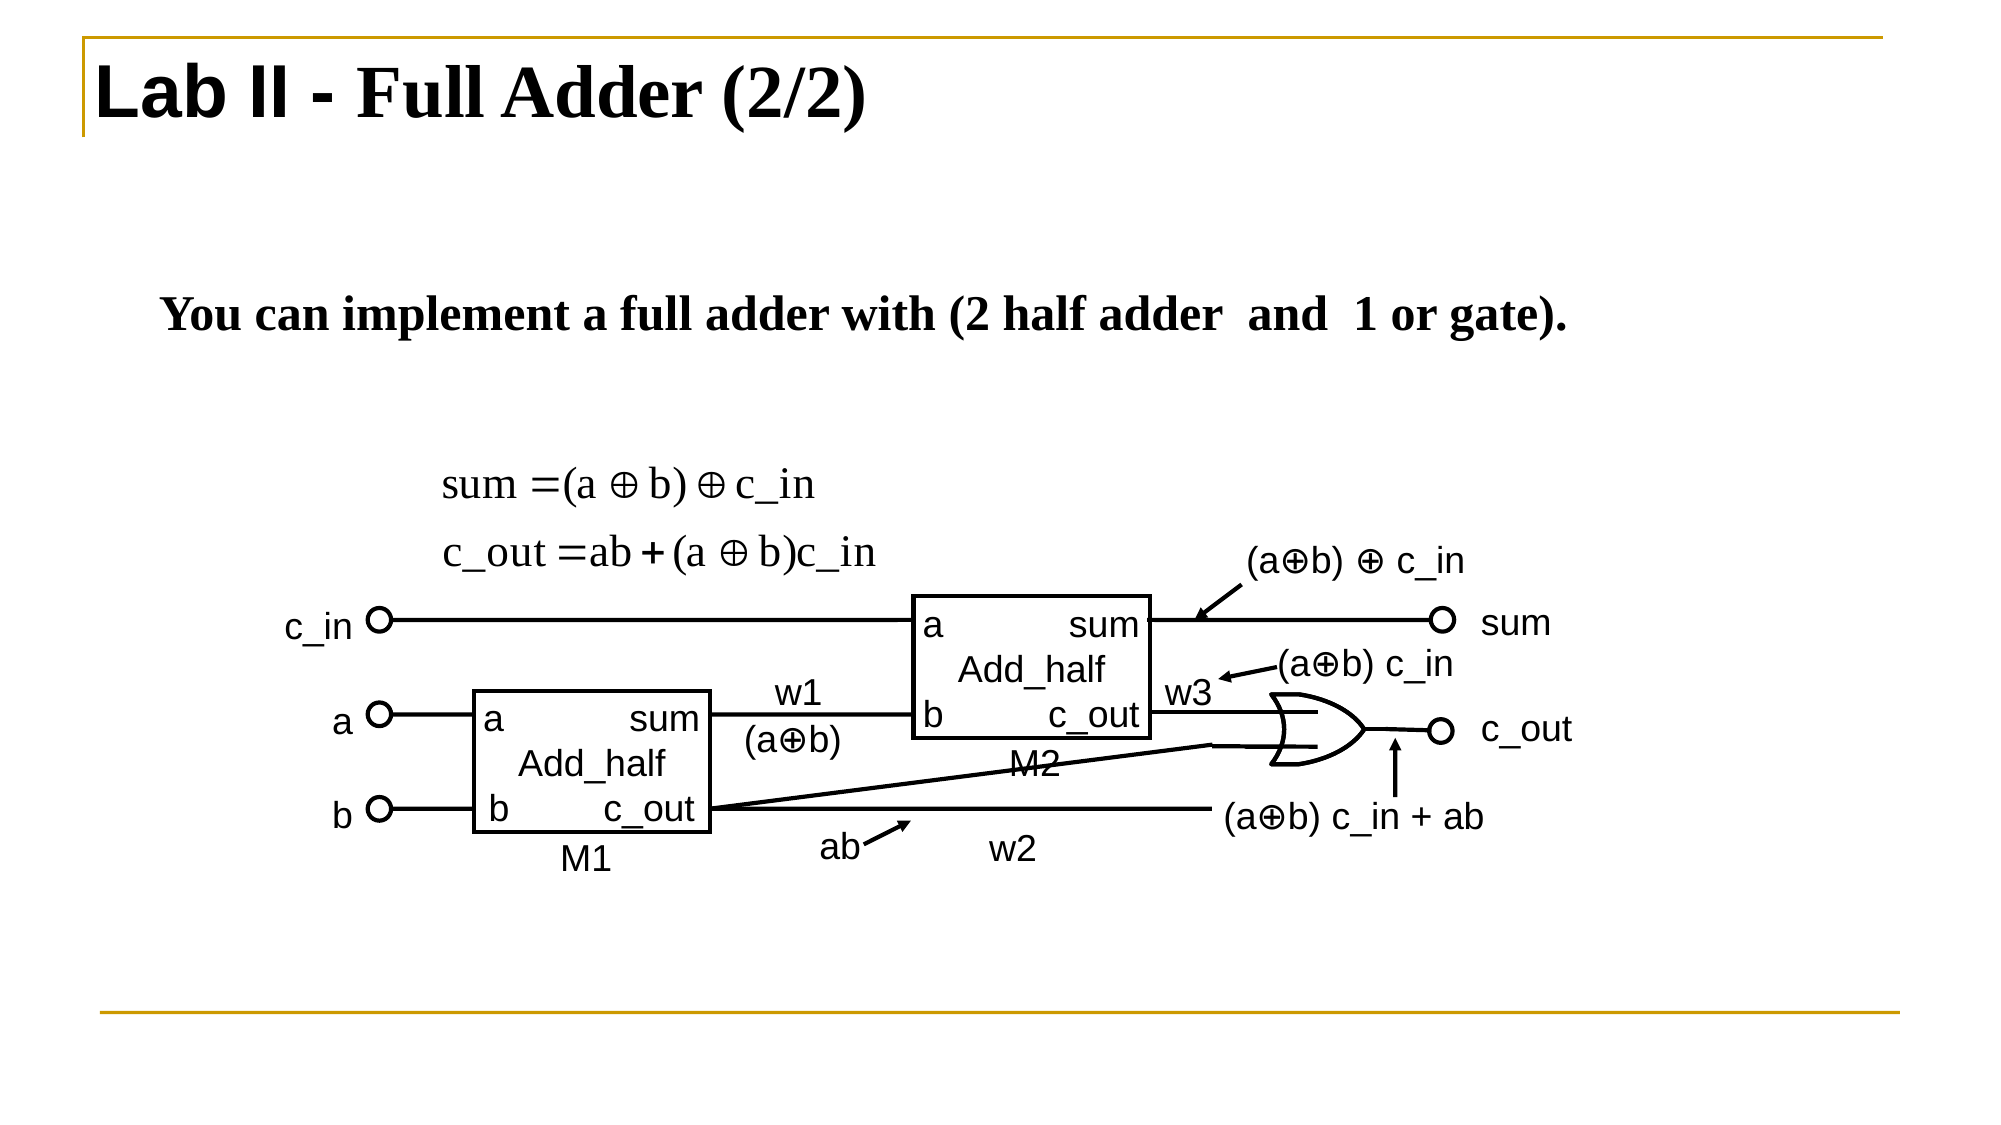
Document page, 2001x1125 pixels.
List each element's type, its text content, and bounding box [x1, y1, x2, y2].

text_box (a⊕b) c_in + ab [1194, 761, 1514, 868]
text_box [1429, 719, 1453, 743]
text_box b [237, 777, 368, 849]
text_box [863, 820, 911, 845]
text_box You can implement a full adder with (2 half adder and 1 or gate). [144, 272, 1584, 348]
text_box c_in [237, 589, 368, 660]
text_box [1240, 689, 1395, 761]
text_box [367, 607, 392, 632]
text_box Lab II - Full Adder (2/2) [80, 35, 1941, 234]
text_box (a⊕b) [698, 714, 888, 762]
text_box w3 [1123, 655, 1240, 727]
text_box w1 [733, 655, 864, 714]
text_box M1 [520, 820, 651, 892]
text_box [367, 702, 392, 727]
text_box (a⊕b) c_in [1206, 607, 1525, 715]
text_box [1271, 694, 1365, 761]
text_box ab [792, 820, 888, 868]
text_box c_out [1466, 690, 1656, 762]
text_box a [237, 683, 368, 755]
text_box w2 [948, 811, 1078, 883]
text_box sum [1516, 584, 1656, 656]
text_box a sum Add_half b c_out [913, 596, 1150, 738]
text_box [367, 797, 392, 821]
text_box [434, 456, 888, 588]
text_box a sum Add_half b c_out [473, 690, 711, 833]
text_box [1218, 666, 1278, 683]
text_box [1389, 737, 1402, 798]
text_box [1194, 607, 1206, 620]
text_box (a⊕b) ⊕ c_in [1196, 505, 1516, 612]
text_box M2 [969, 726, 1100, 797]
